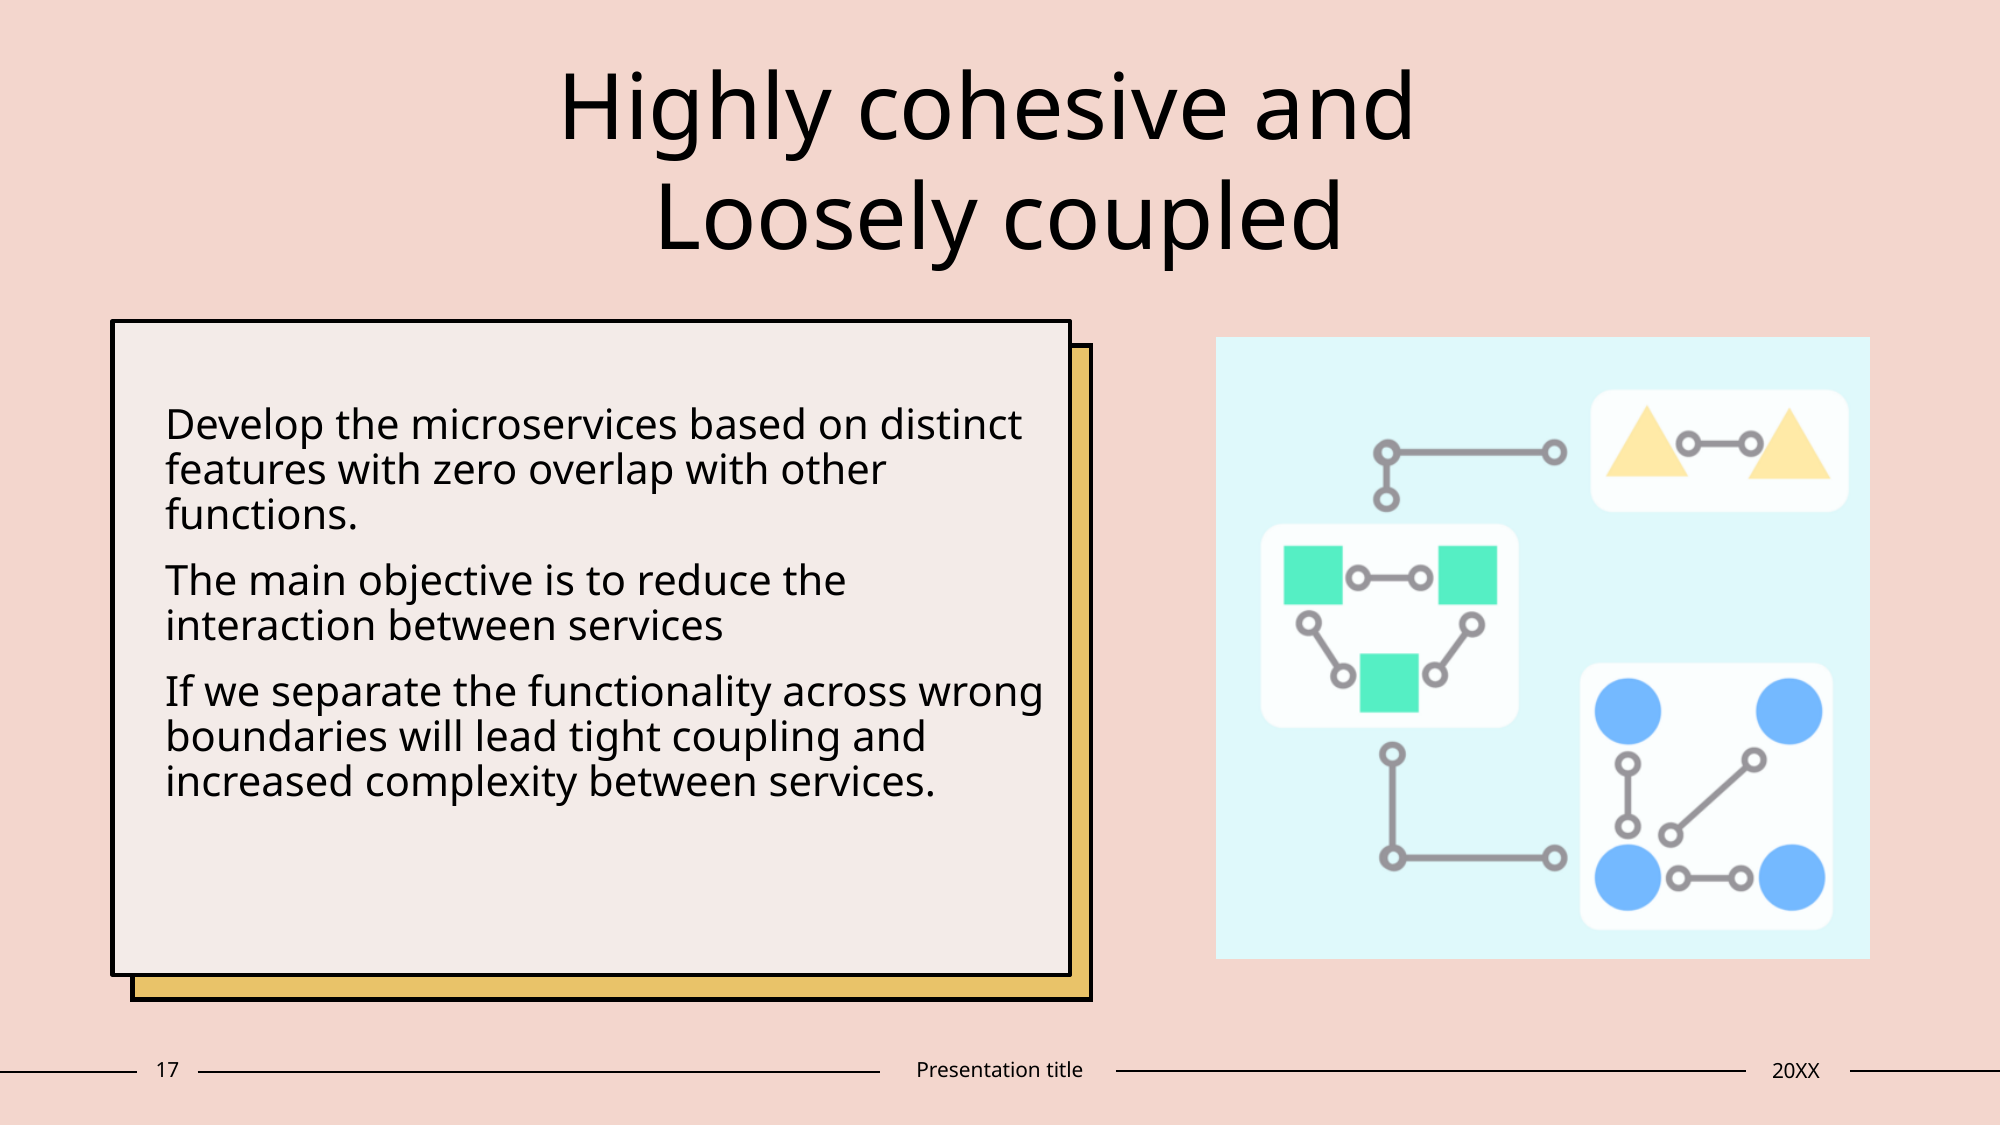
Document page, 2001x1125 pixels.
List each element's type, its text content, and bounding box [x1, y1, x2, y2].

slide_number 20XX [1743, 1050, 1849, 1091]
slide_number 17 [137, 1050, 198, 1091]
list Develop the microservices based on distinct features with zero overlap with other functions. ​The main objective is to reduce the interaction between services If we separate the functionality across wrong boundaries will lead tight coupling and increased complexity between services. [110, 319, 1072, 977]
footer Presentation title [879, 1050, 1120, 1091]
picture [1216, 337, 1870, 959]
title Highly cohesive and Loosely coupled​ [187, 39, 1813, 207]
